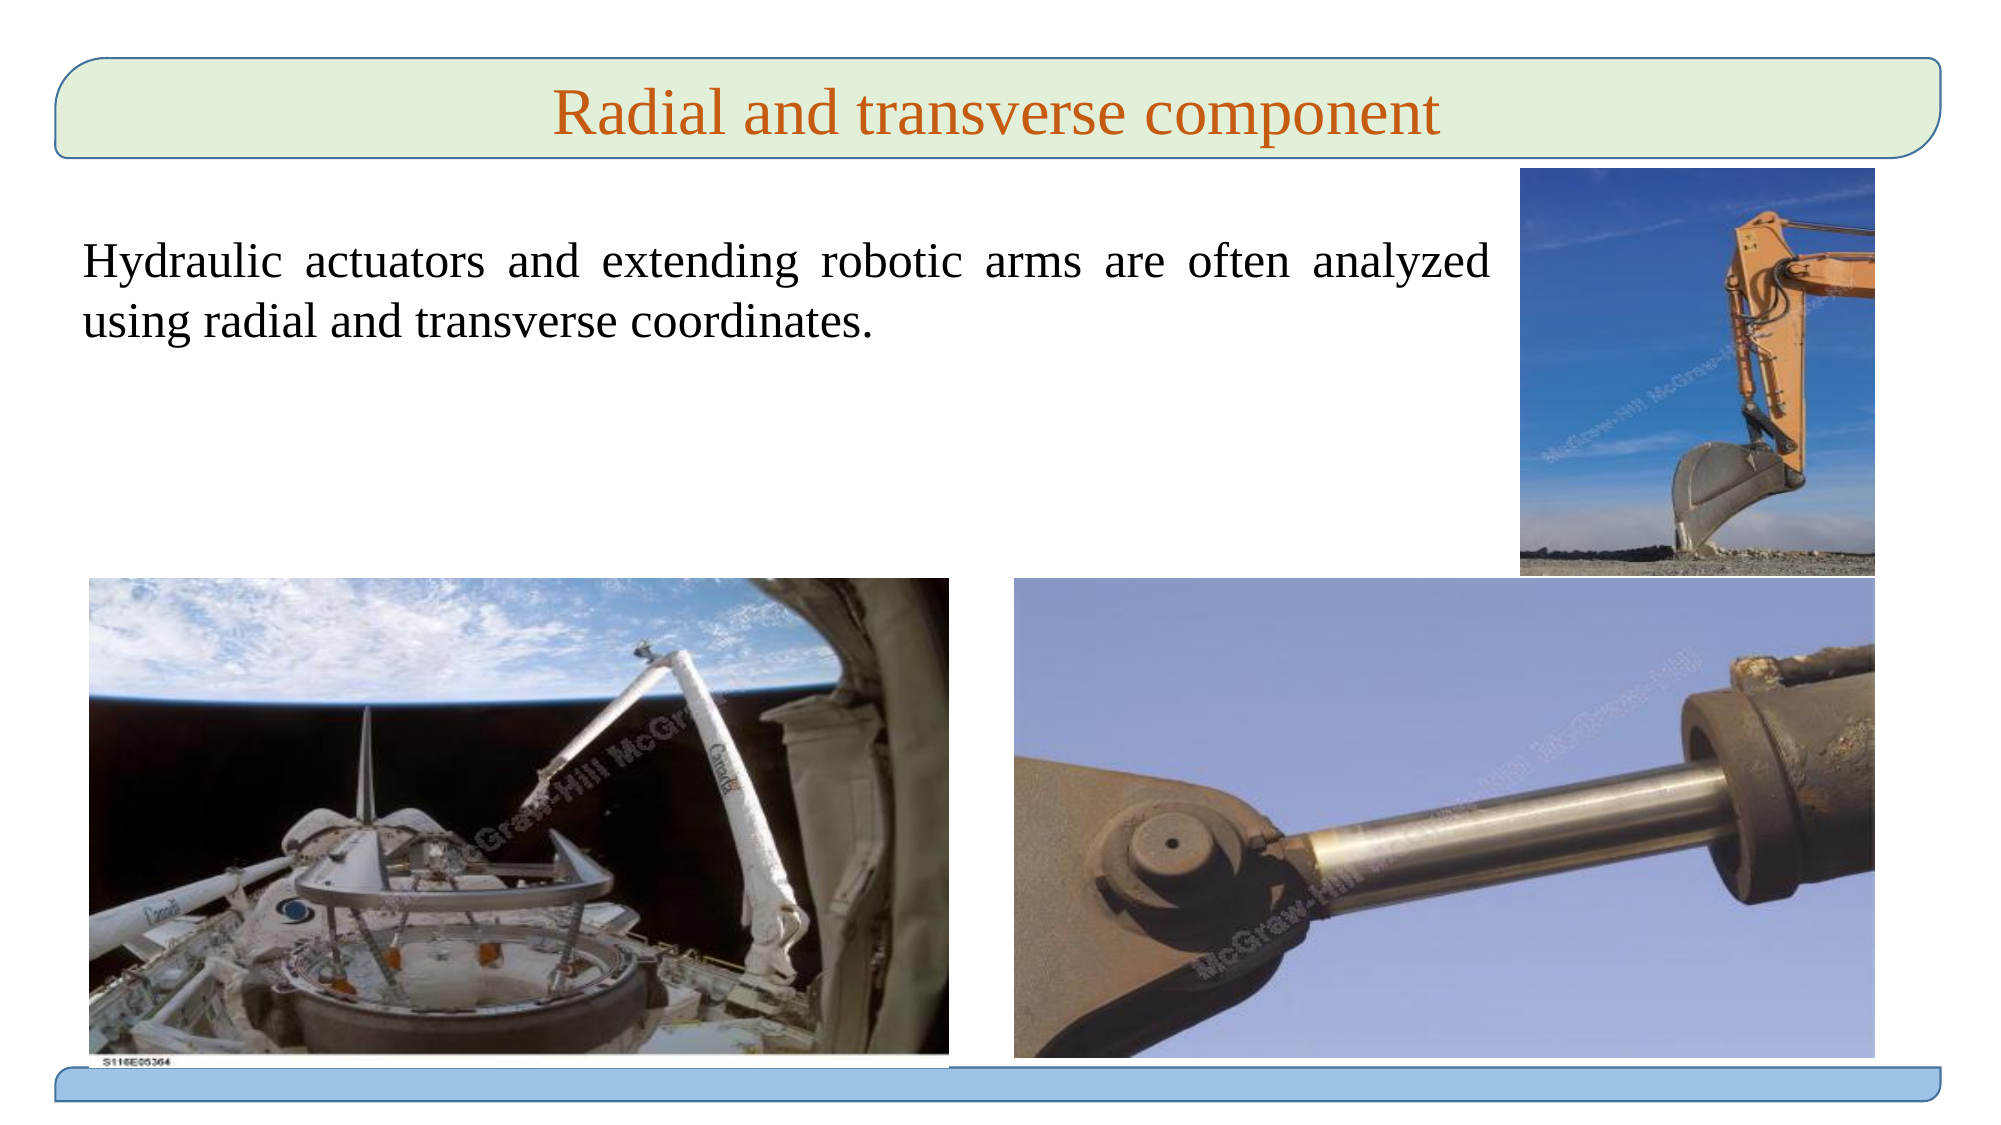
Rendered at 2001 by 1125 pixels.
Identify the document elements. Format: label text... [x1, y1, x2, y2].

text_box [54, 1066, 1942, 1103]
picture [1520, 168, 1875, 576]
picture [1014, 578, 1875, 1058]
text_box Radial and transverse component [54, 56, 1942, 160]
text_box Hydraulic actuators and extending robotic arms are often analyzed using radial and transverse coordinates. [68, 220, 1507, 356]
picture [89, 578, 949, 1068]
